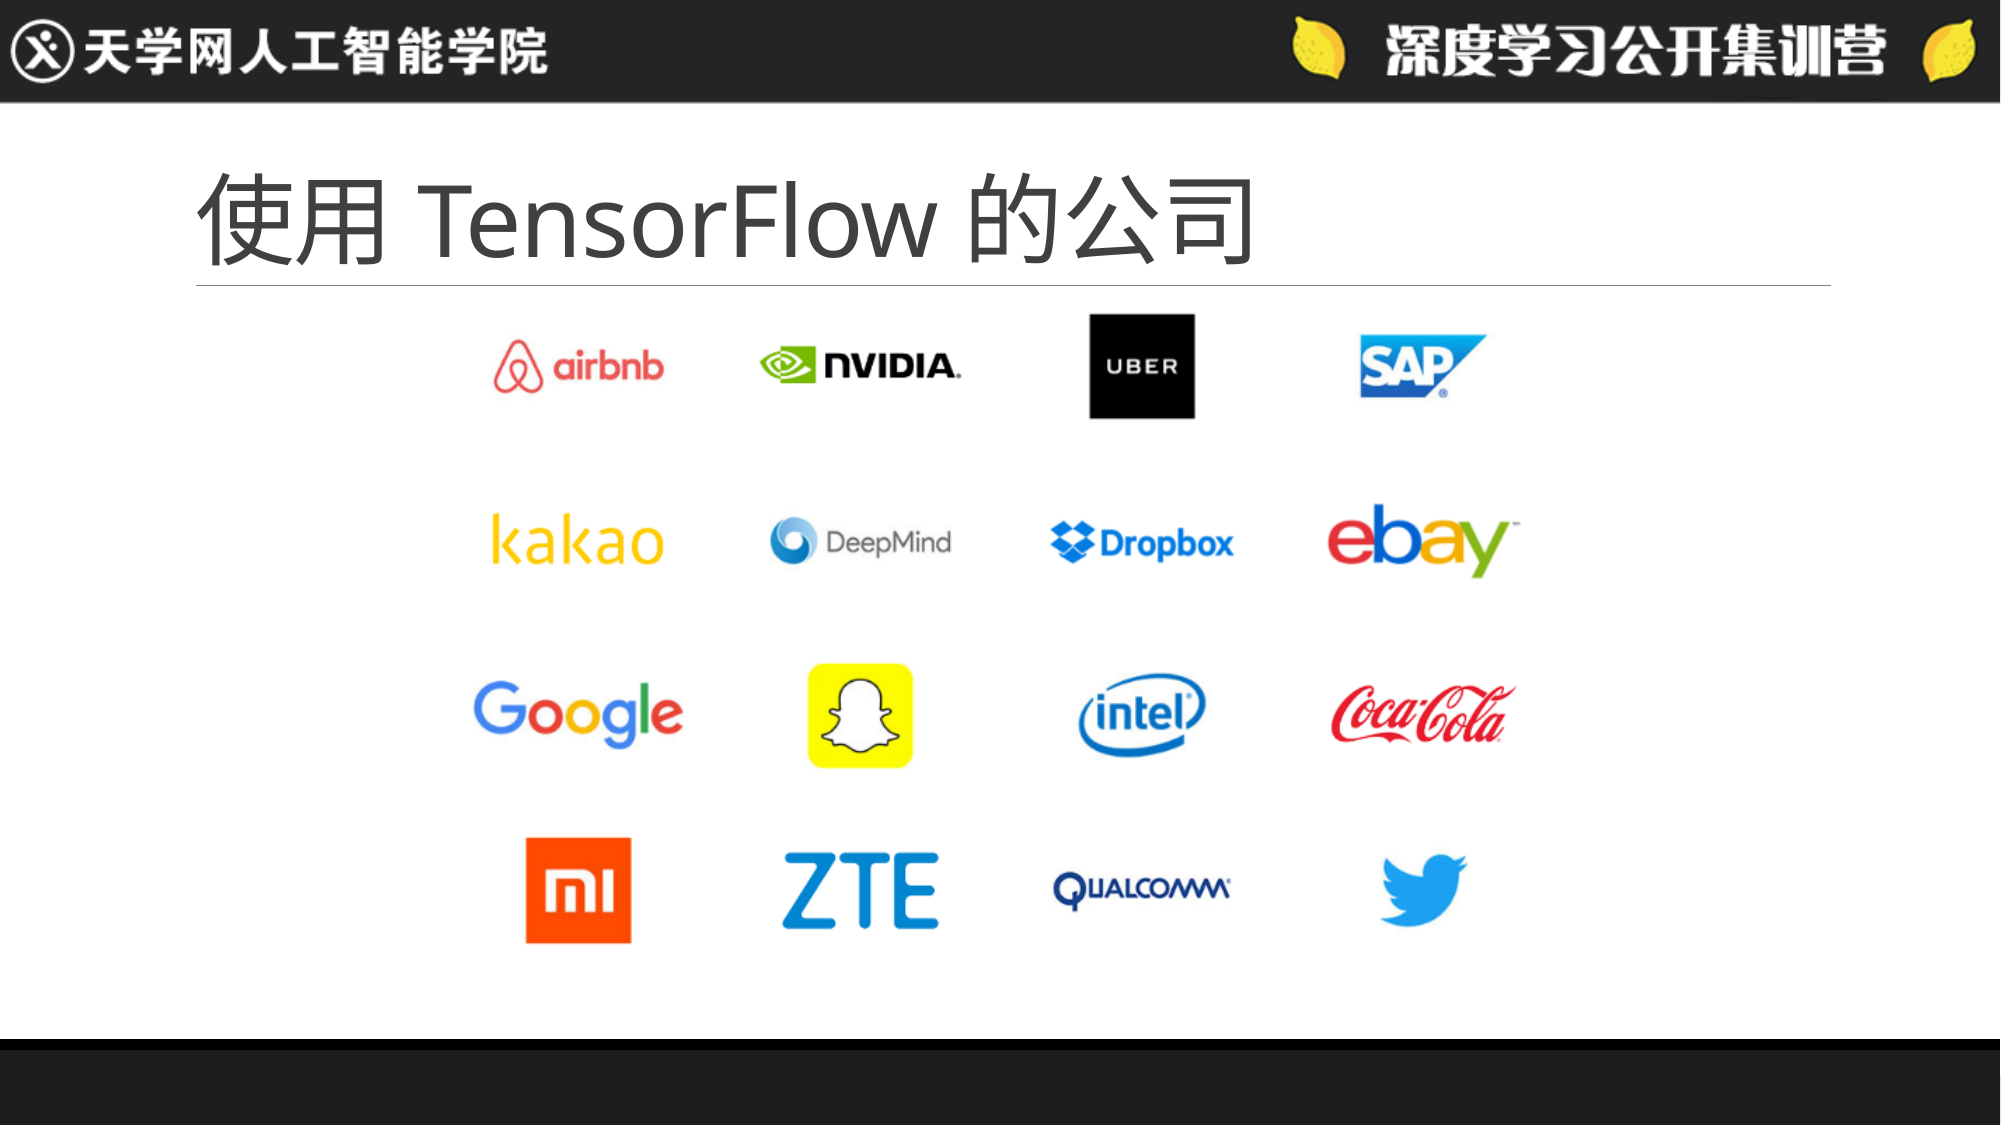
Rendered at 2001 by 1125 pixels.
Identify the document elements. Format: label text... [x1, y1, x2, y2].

picture [0, 0, 2001, 1125]
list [467, 302, 1543, 964]
title 使用TensorFlow的公司 [180, 47, 1830, 285]
